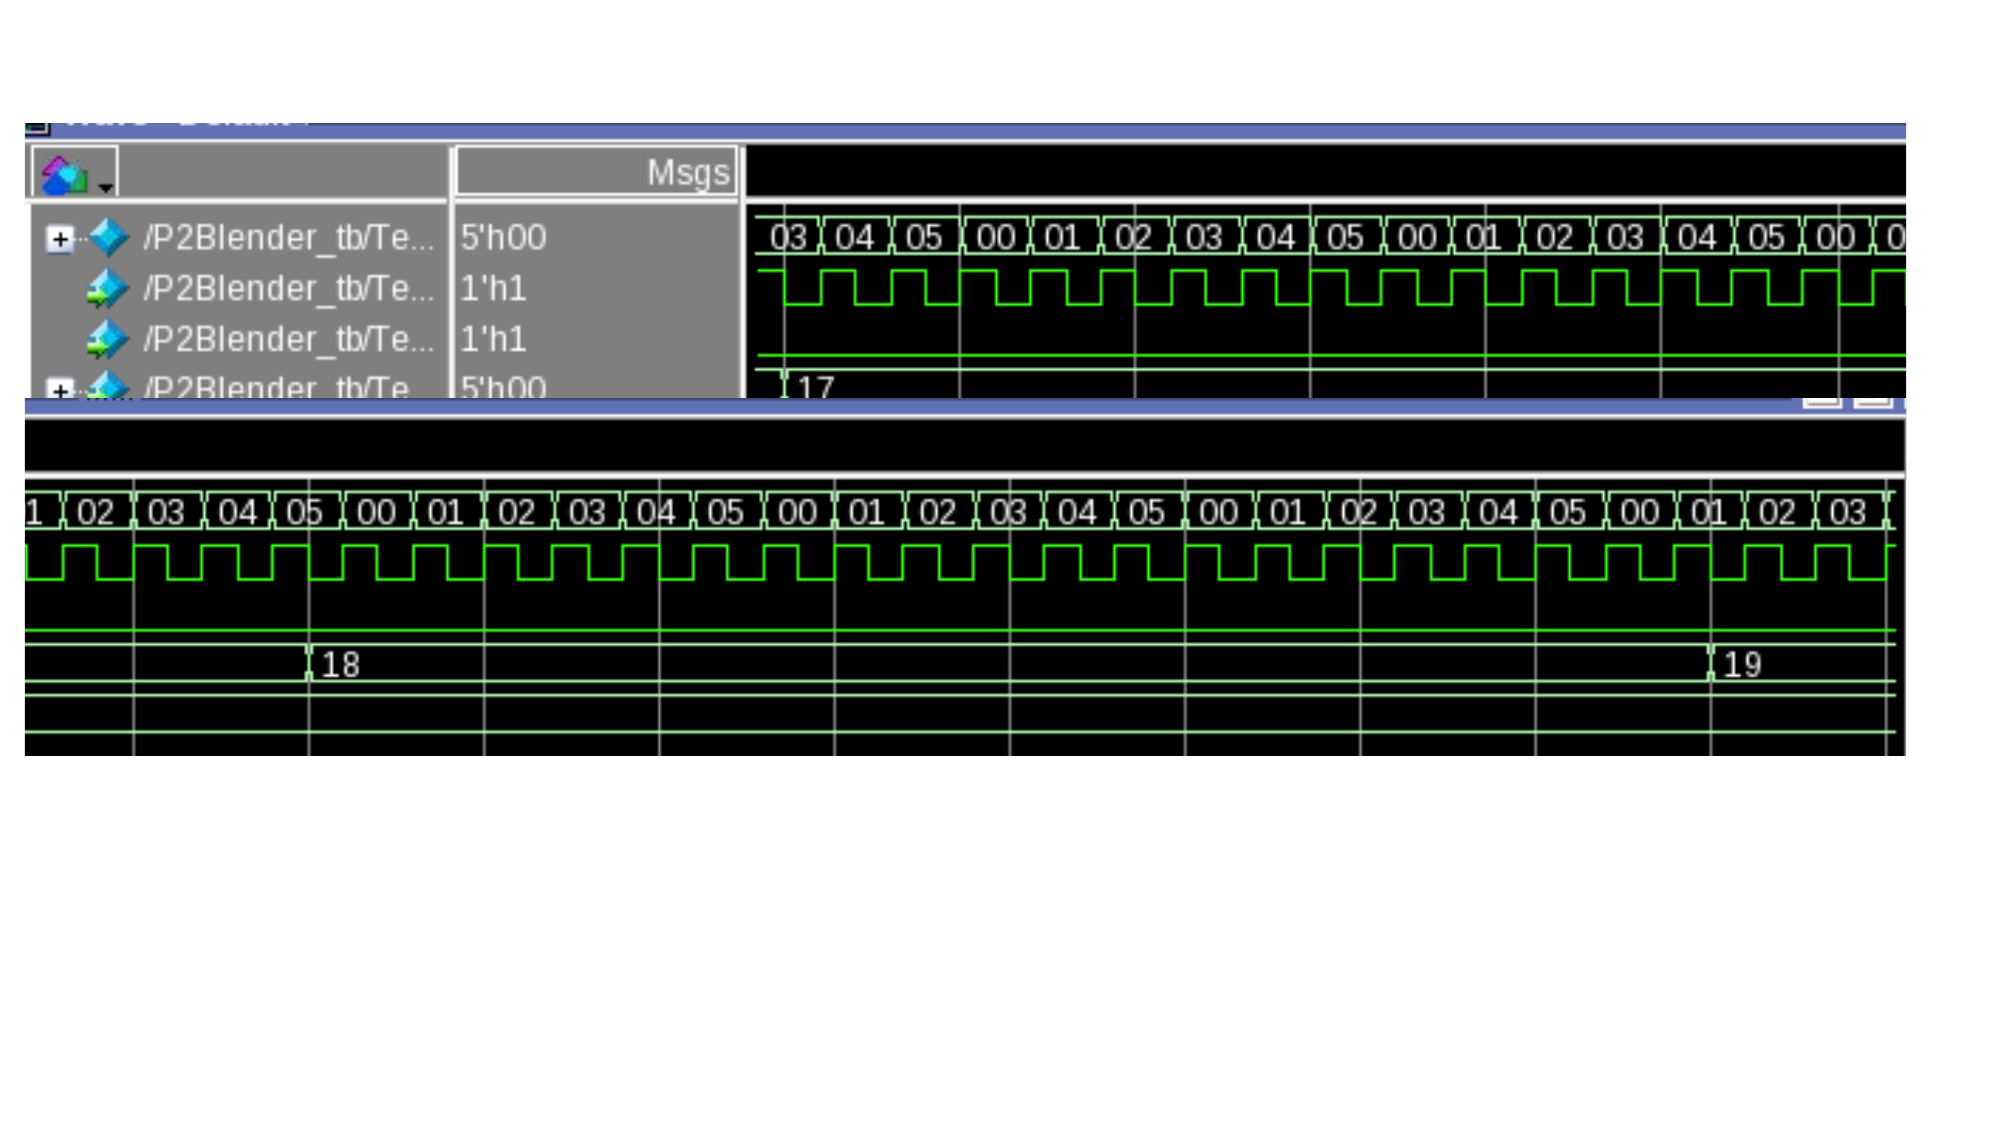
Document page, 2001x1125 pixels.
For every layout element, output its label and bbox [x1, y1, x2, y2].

picture [24, 123, 1907, 756]
